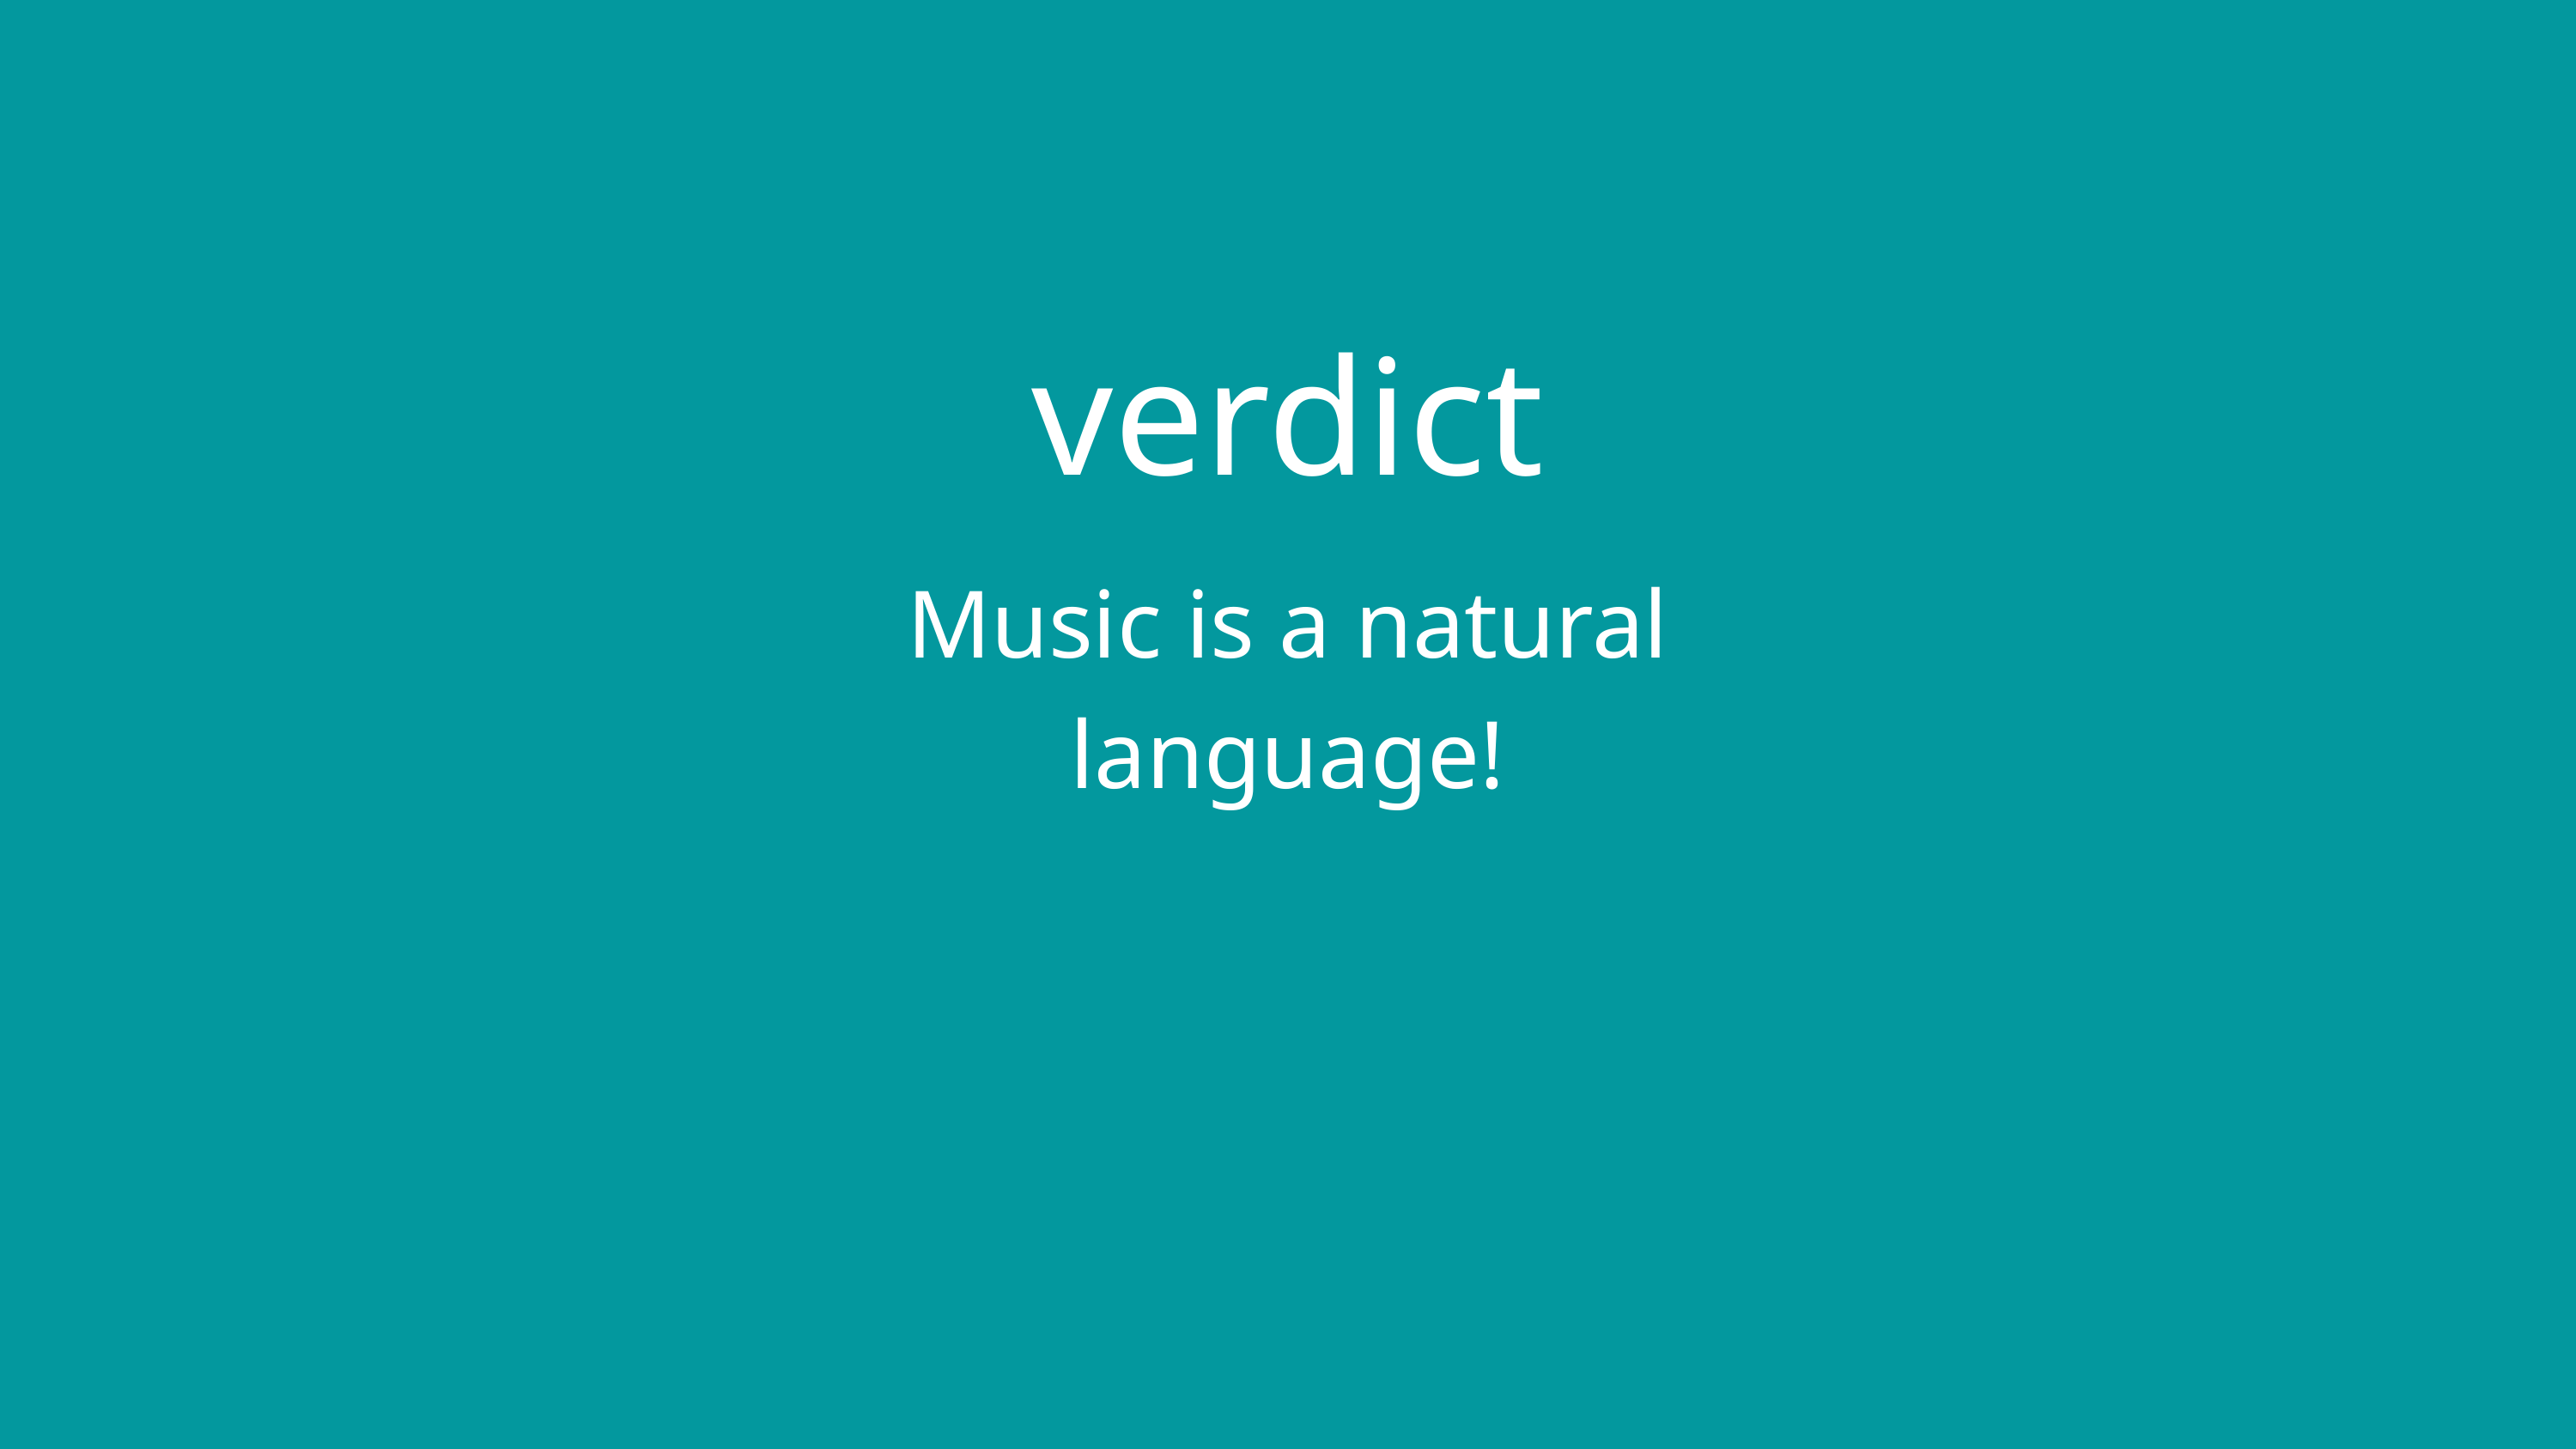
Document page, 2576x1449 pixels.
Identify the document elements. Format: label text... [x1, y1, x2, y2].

text_box verdict [993, 282, 1583, 508]
text_box Music is a natural language! [687, 546, 1889, 808]
